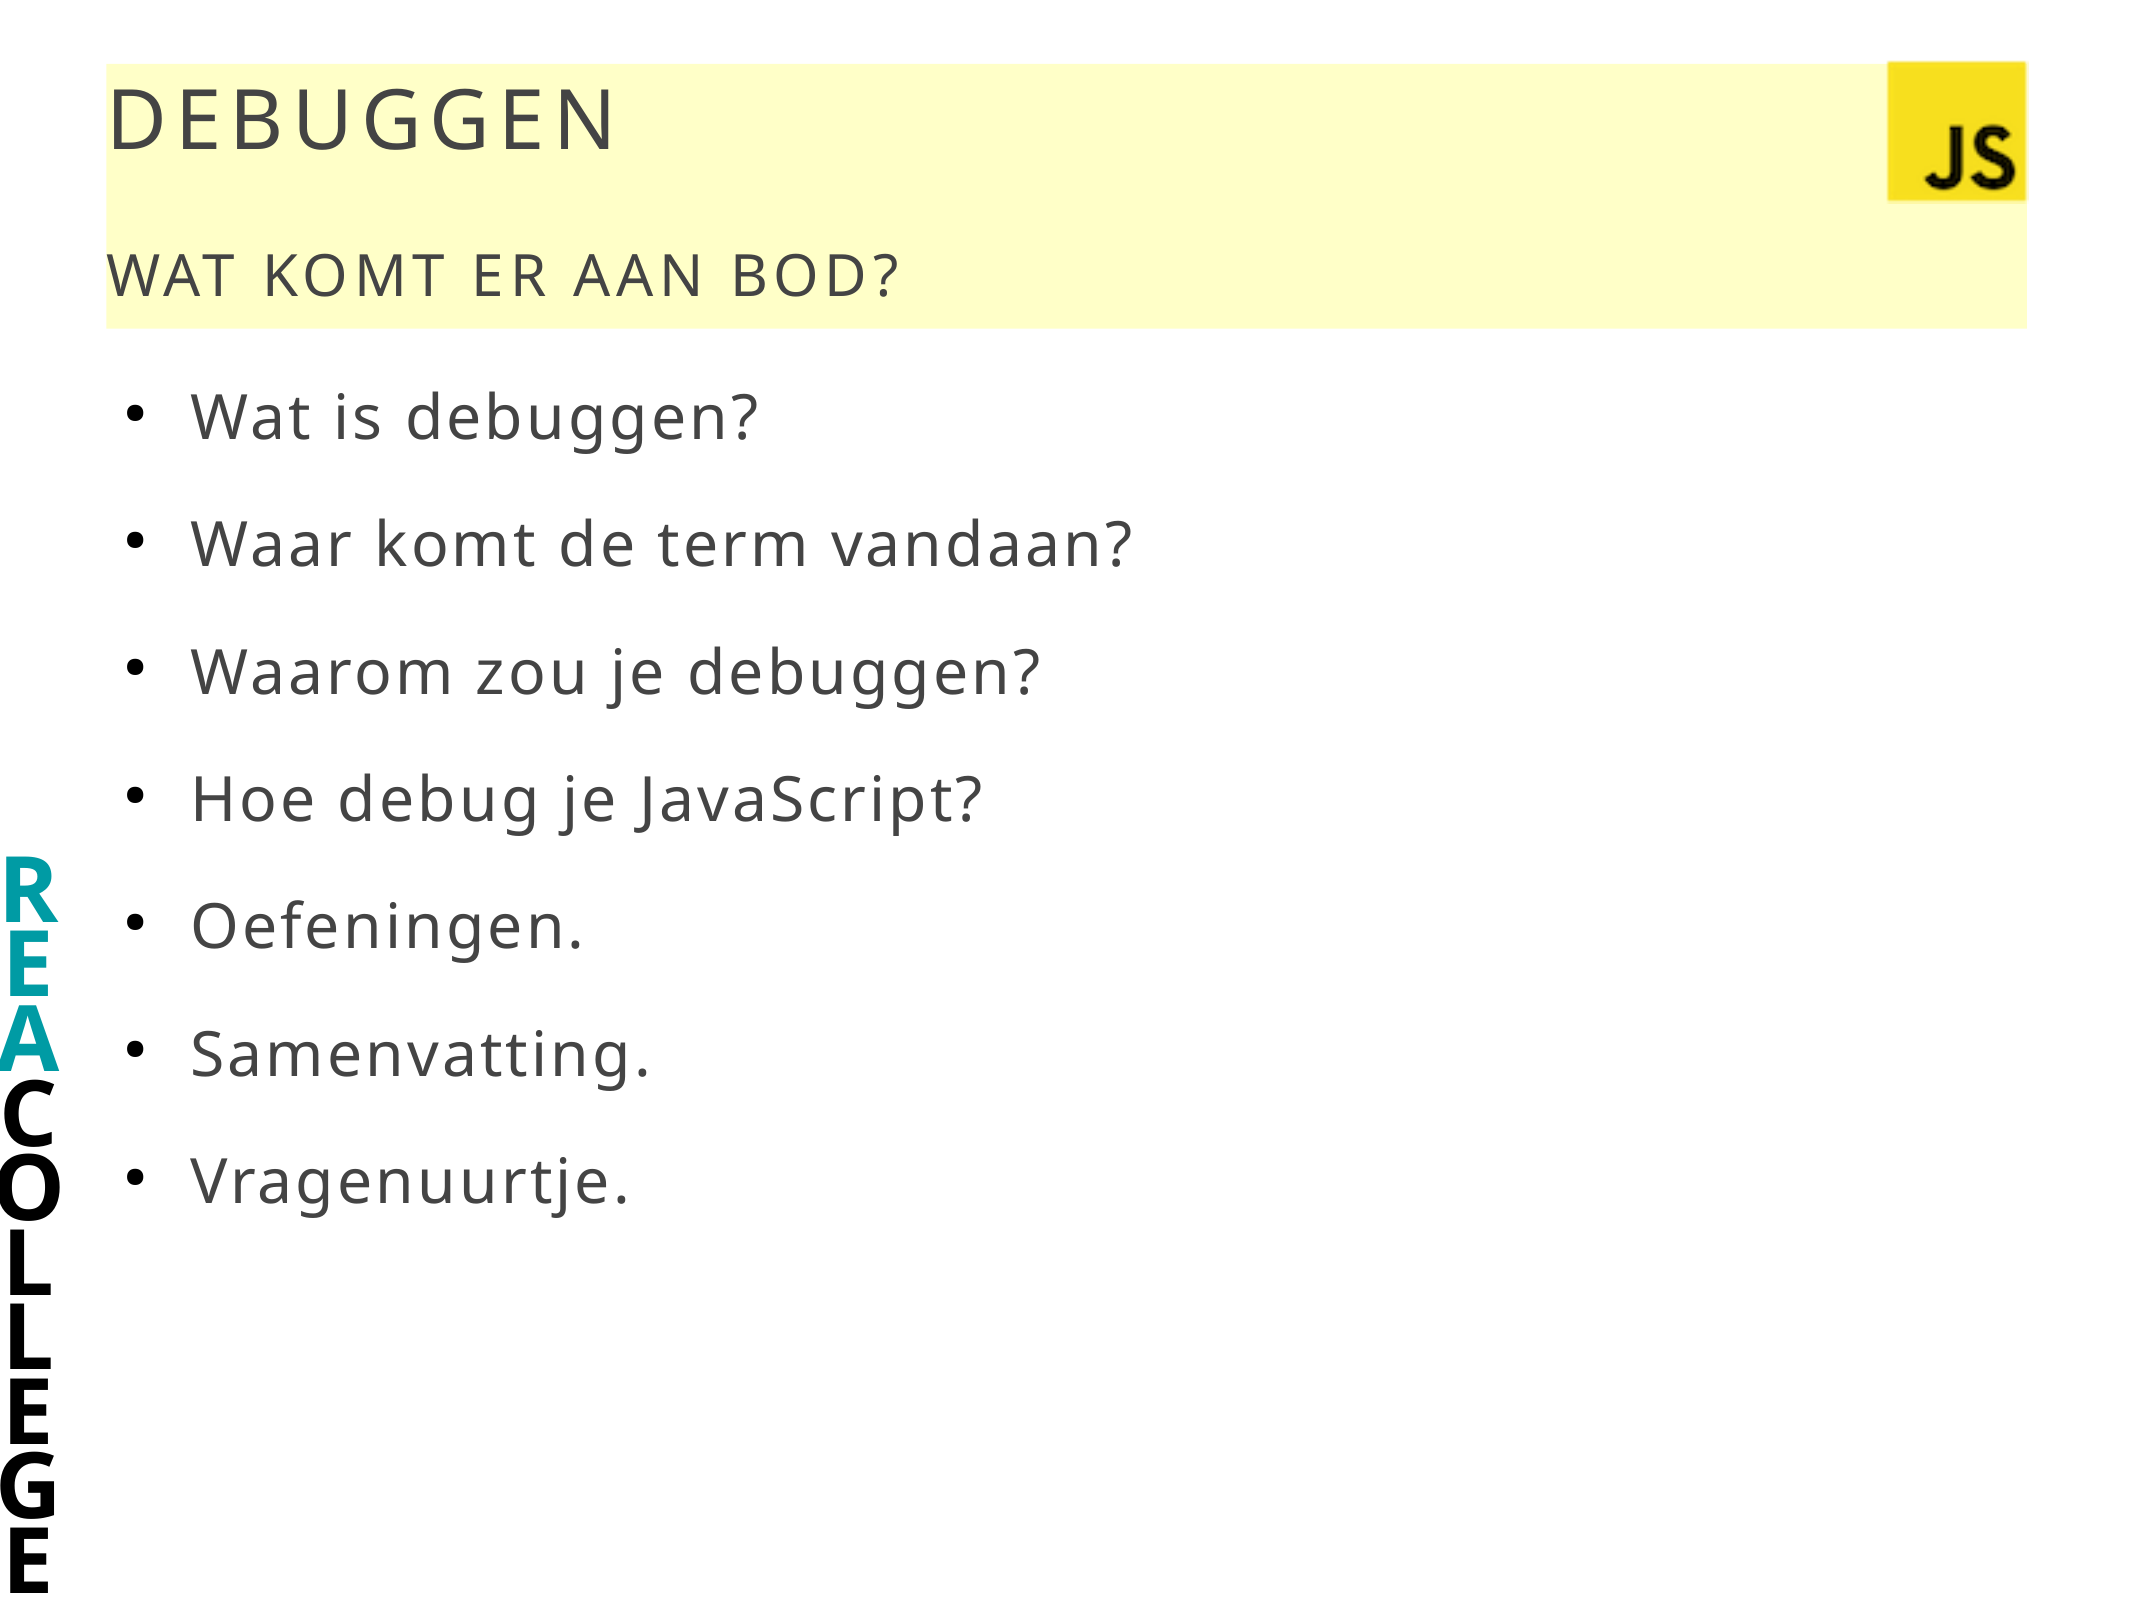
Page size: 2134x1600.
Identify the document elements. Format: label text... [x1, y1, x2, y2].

list Wat is debuggen? Waar komt de term vandaan? Waarom zou je debuggen? Hoe debug je JavaScript? Oefeningen. Samenvatting. Vragenuurtje. [105, 361, 2028, 1513]
title Debuggen Wat komt er aan bod? [105, 63, 2028, 330]
picture [1886, 60, 2030, 204]
